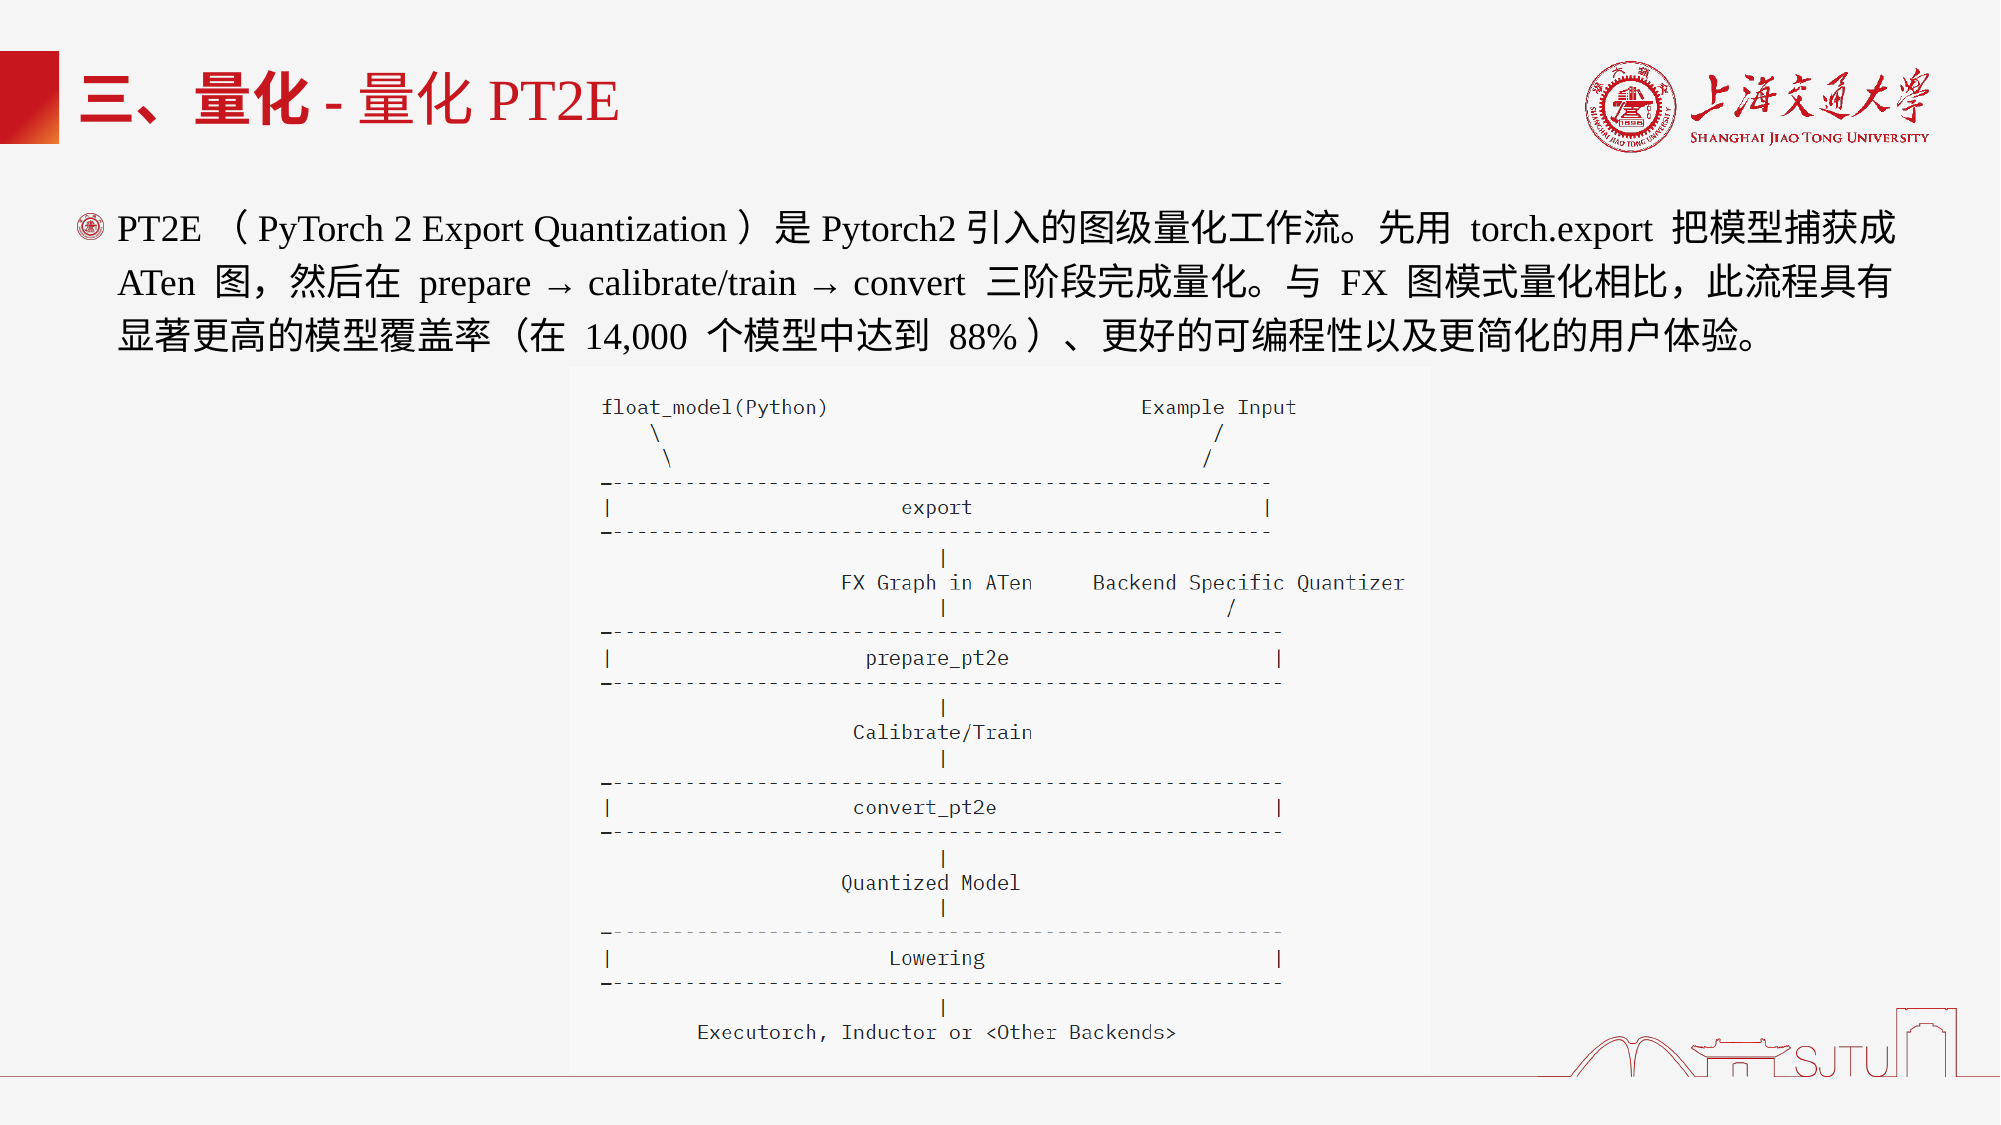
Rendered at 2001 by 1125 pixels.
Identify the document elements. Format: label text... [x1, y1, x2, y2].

list PT2E（PyTorch 2 Export Quantization）是Pytorch2引入的图级量化工作流。先用 torch.export 把模型捕获成 ATen 图，然后在 prepare → calibrate/train → convert 三阶段完成量化。与 FX 图模式量化相比，此流程具有显著更高的模型覆盖率（在 14,000 个模型中达到 88%）、更好的可编程性以及更简化的用户体验。 [62, 187, 1938, 398]
picture [77, 213, 104, 240]
title 三、量化-量化PT2E [62, 43, 1530, 152]
picture [1567, 43, 1946, 168]
picture [0, 367, 2000, 1077]
